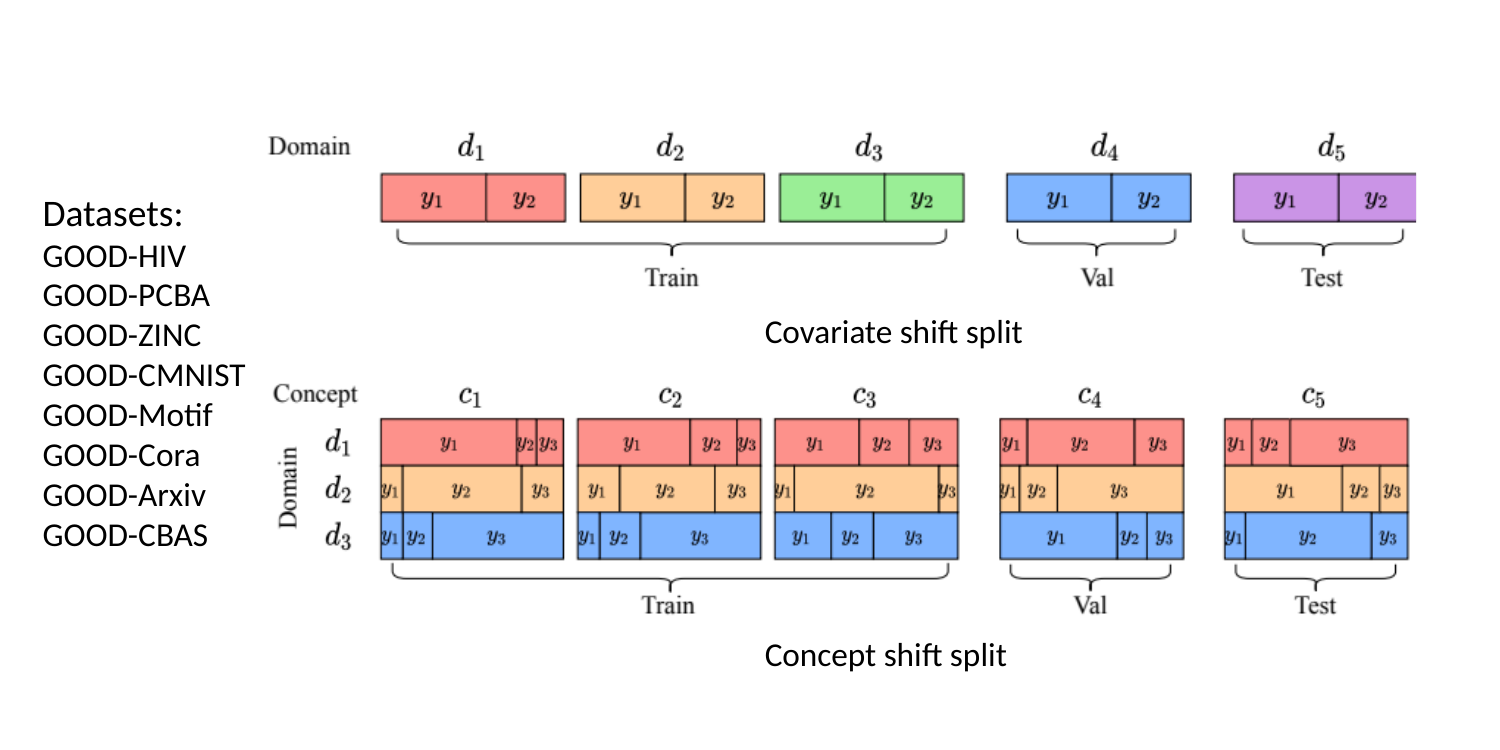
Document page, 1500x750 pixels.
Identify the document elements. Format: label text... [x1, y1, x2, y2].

text_box Covariate shift split [749, 304, 1057, 358]
text_box Concept shift split [750, 630, 1038, 681]
picture [266, 123, 1417, 304]
text_box Datasets: GOOD-HIV GOOD-PCBA GOOD-ZINC GOOD-CMNIST GOOD-Motif GOOD-Cora GOOD-Arxiv GOOD-CBAS [27, 181, 274, 601]
picture [266, 362, 1417, 630]
